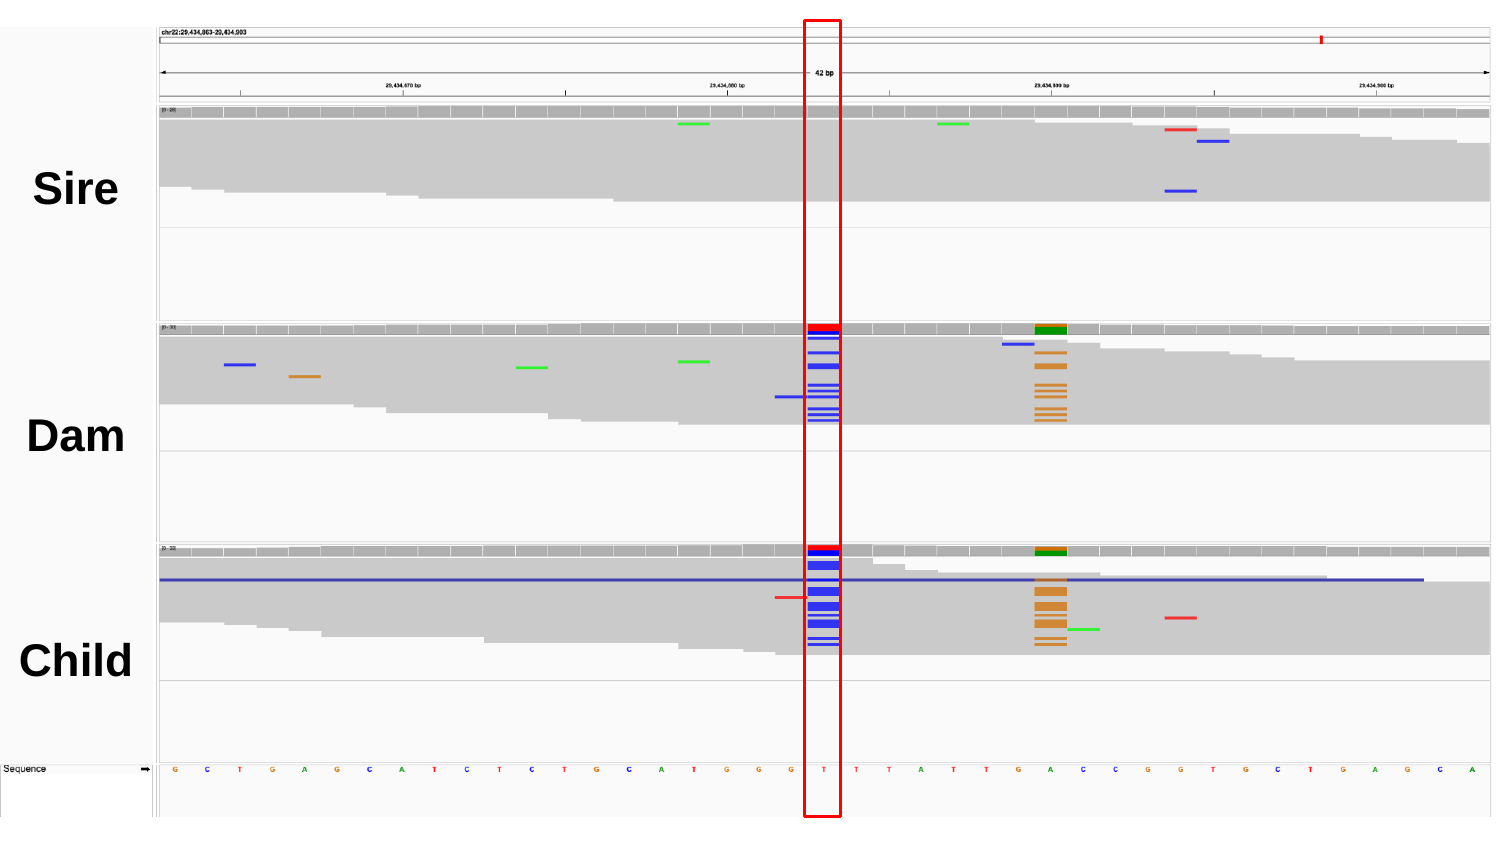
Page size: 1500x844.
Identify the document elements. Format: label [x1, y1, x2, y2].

picture [0, 26, 1500, 817]
text_box [804, 20, 841, 25]
